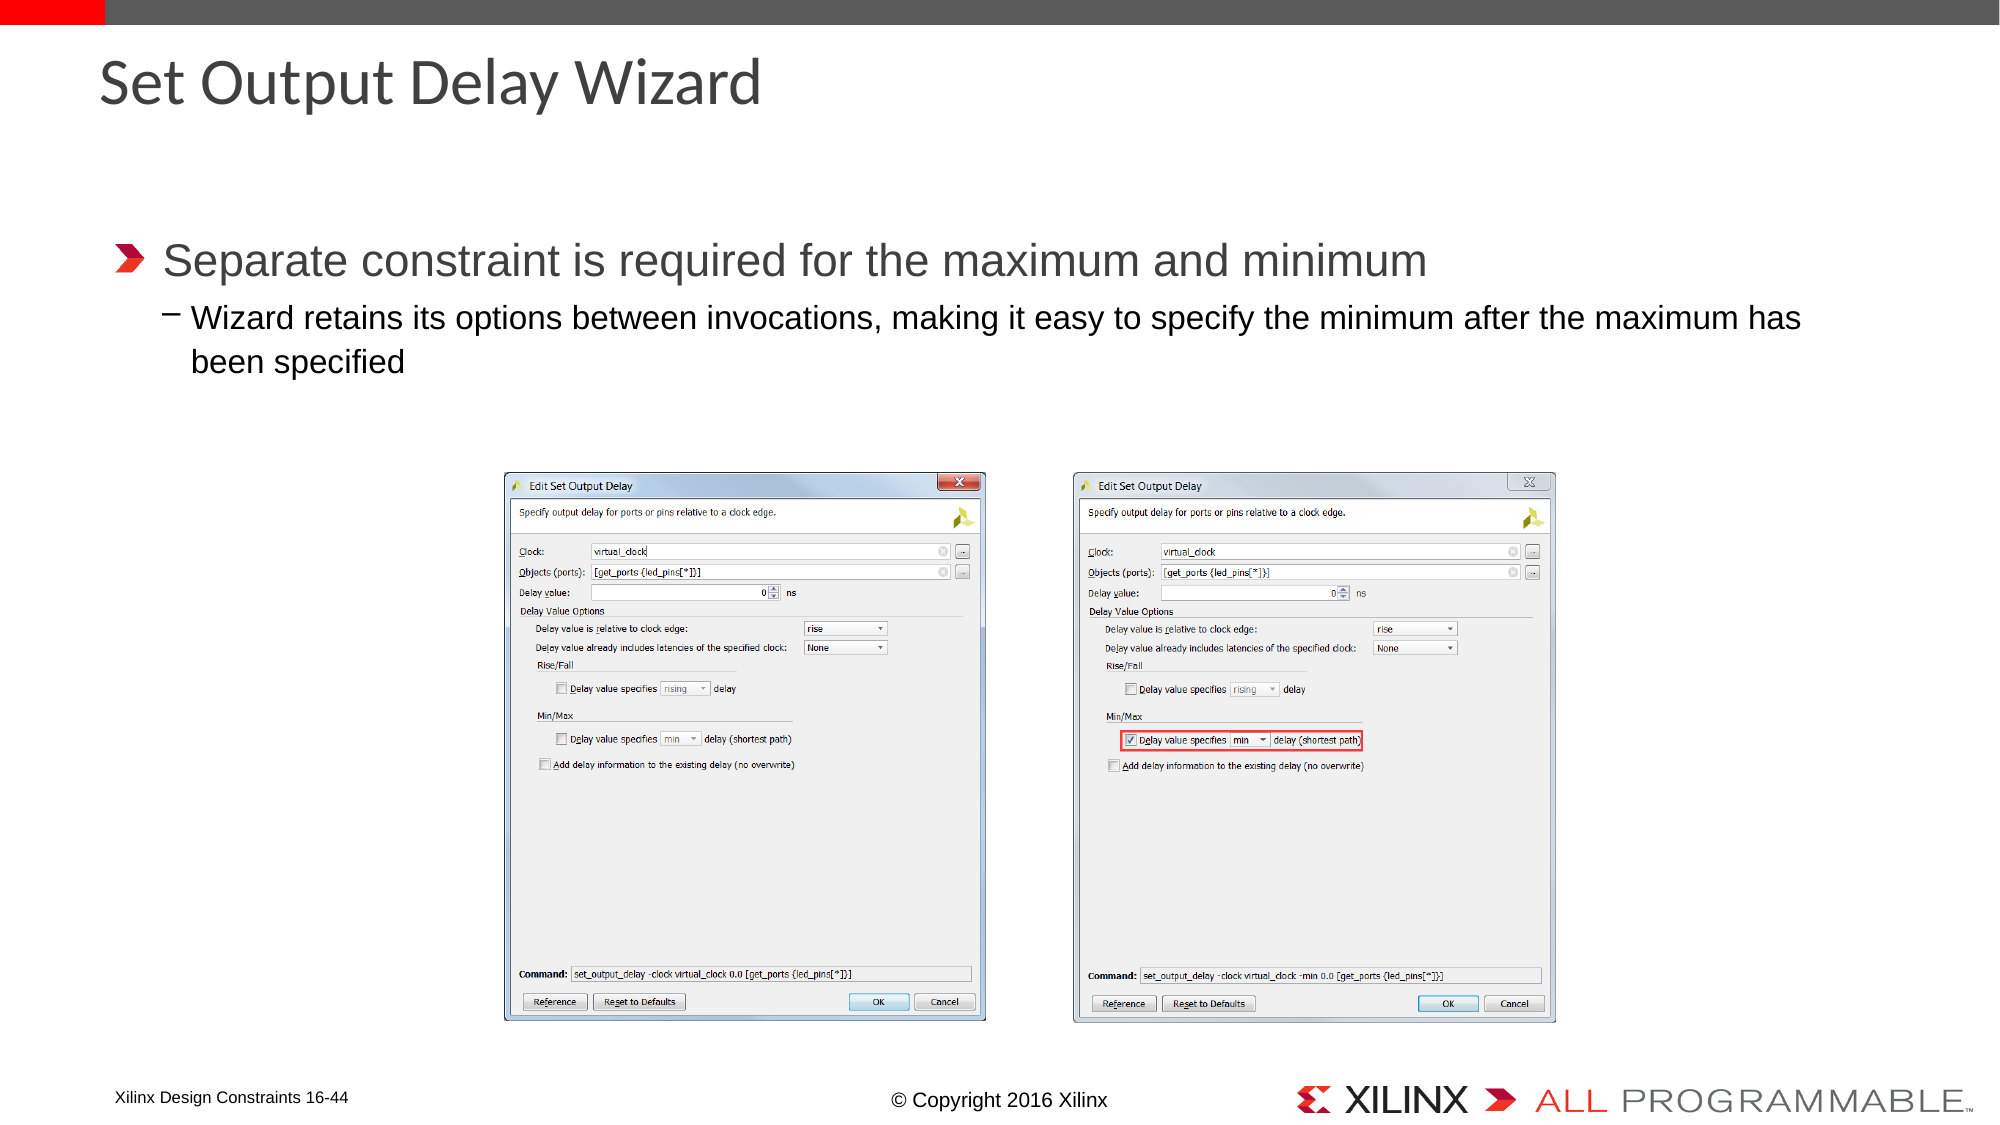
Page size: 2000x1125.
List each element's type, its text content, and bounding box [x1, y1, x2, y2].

title Set Output Delay Wizard [99, 34, 1900, 122]
footer © Copyright 2016 Xilinx [683, 1079, 1317, 1120]
picture [1073, 472, 1556, 1023]
picture [503, 472, 986, 1022]
picture [1317, 1086, 1973, 1113]
picture [114, 243, 145, 273]
list Separate constraint is required for the maximum and minimum Wizard retains its options between invocations, making it easy to specify the minimum after the maximum has been specified [99, 217, 1901, 918]
slide_number Xilinx Design Constraints 16-44 [99, 1078, 460, 1120]
